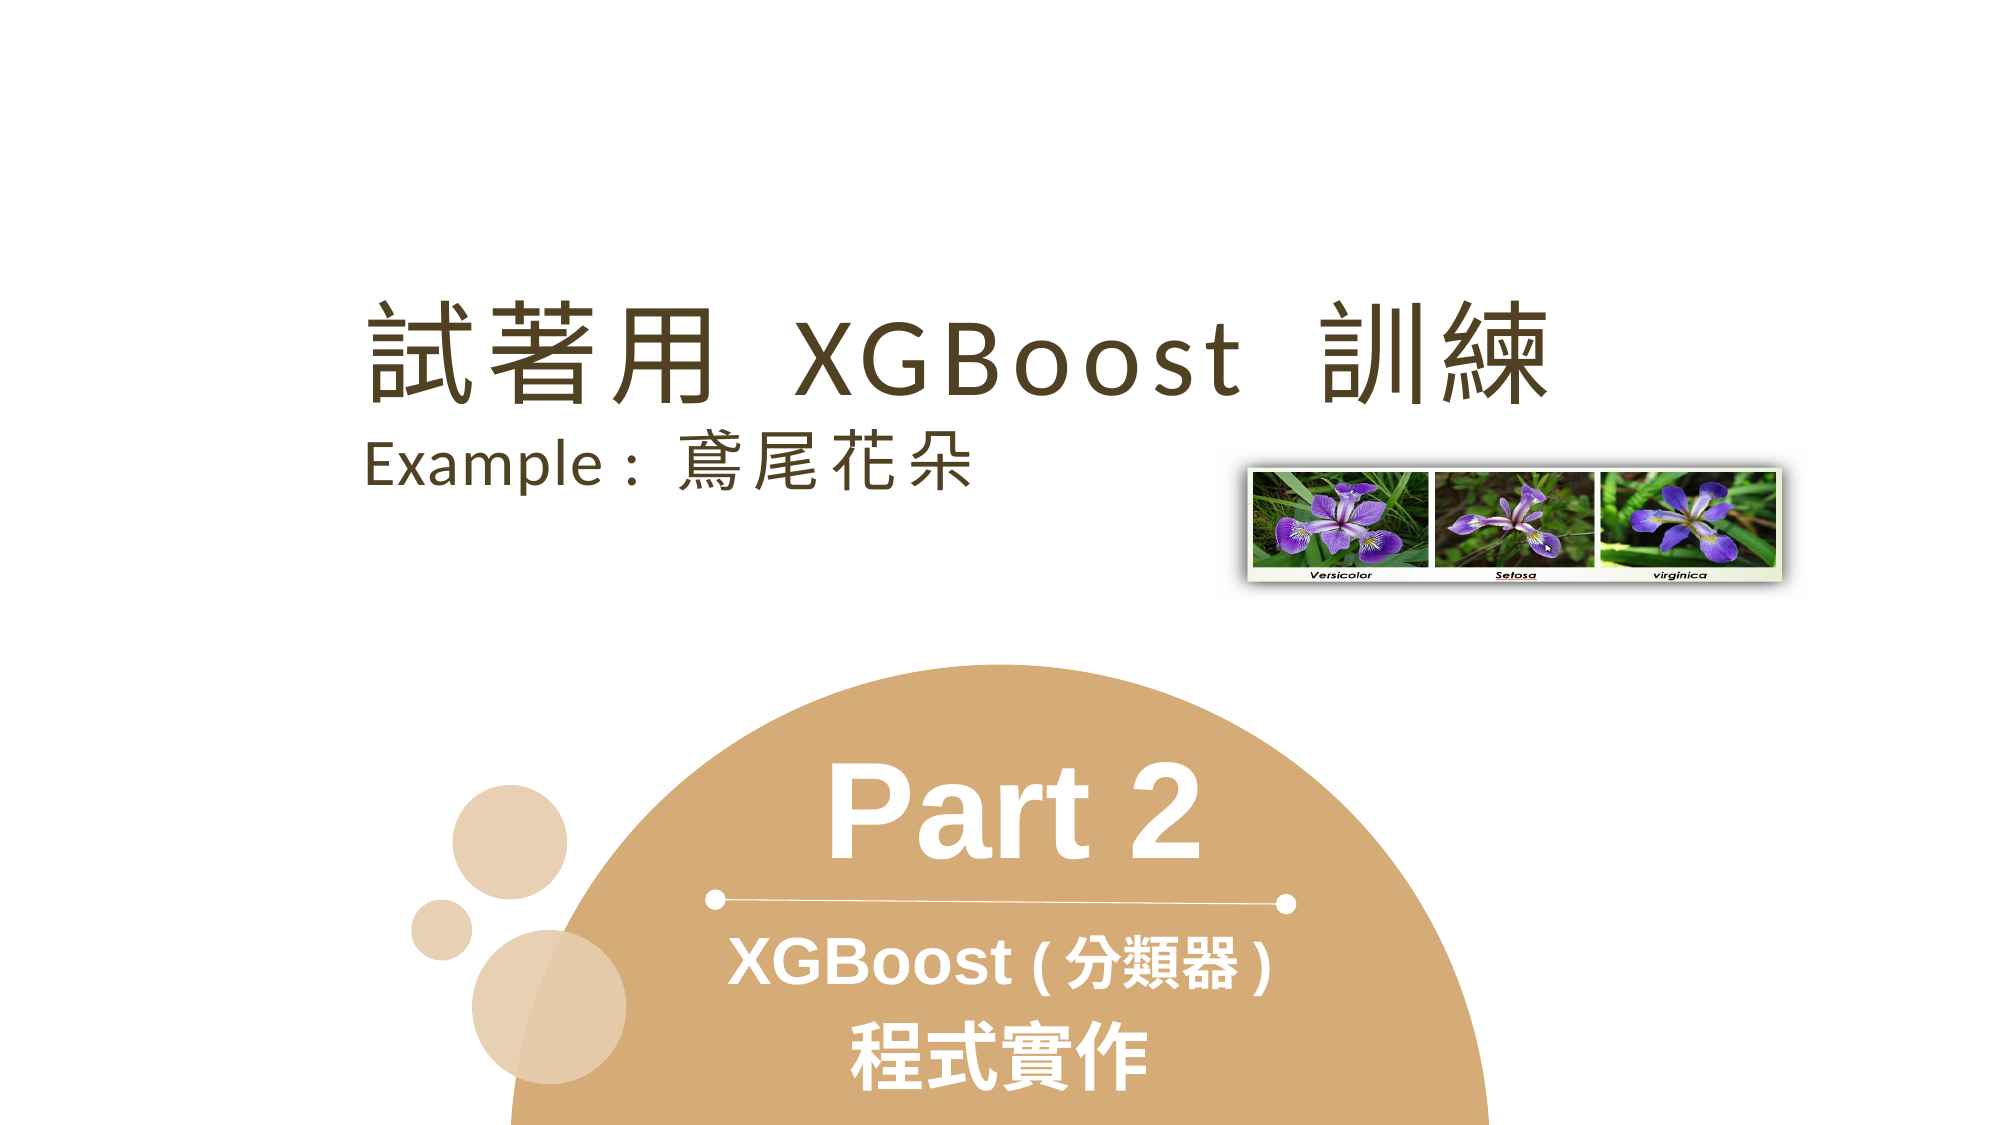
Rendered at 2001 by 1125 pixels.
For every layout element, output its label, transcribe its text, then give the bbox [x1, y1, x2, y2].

picture [1219, 447, 1810, 602]
list Part 2 [727, 732, 1302, 898]
text_box 試著用 XGBoost 訓練 Example : 鳶尾花朵 [348, 275, 1848, 506]
list XGBoost (分類器) 程式實作 [545, 919, 1455, 1110]
